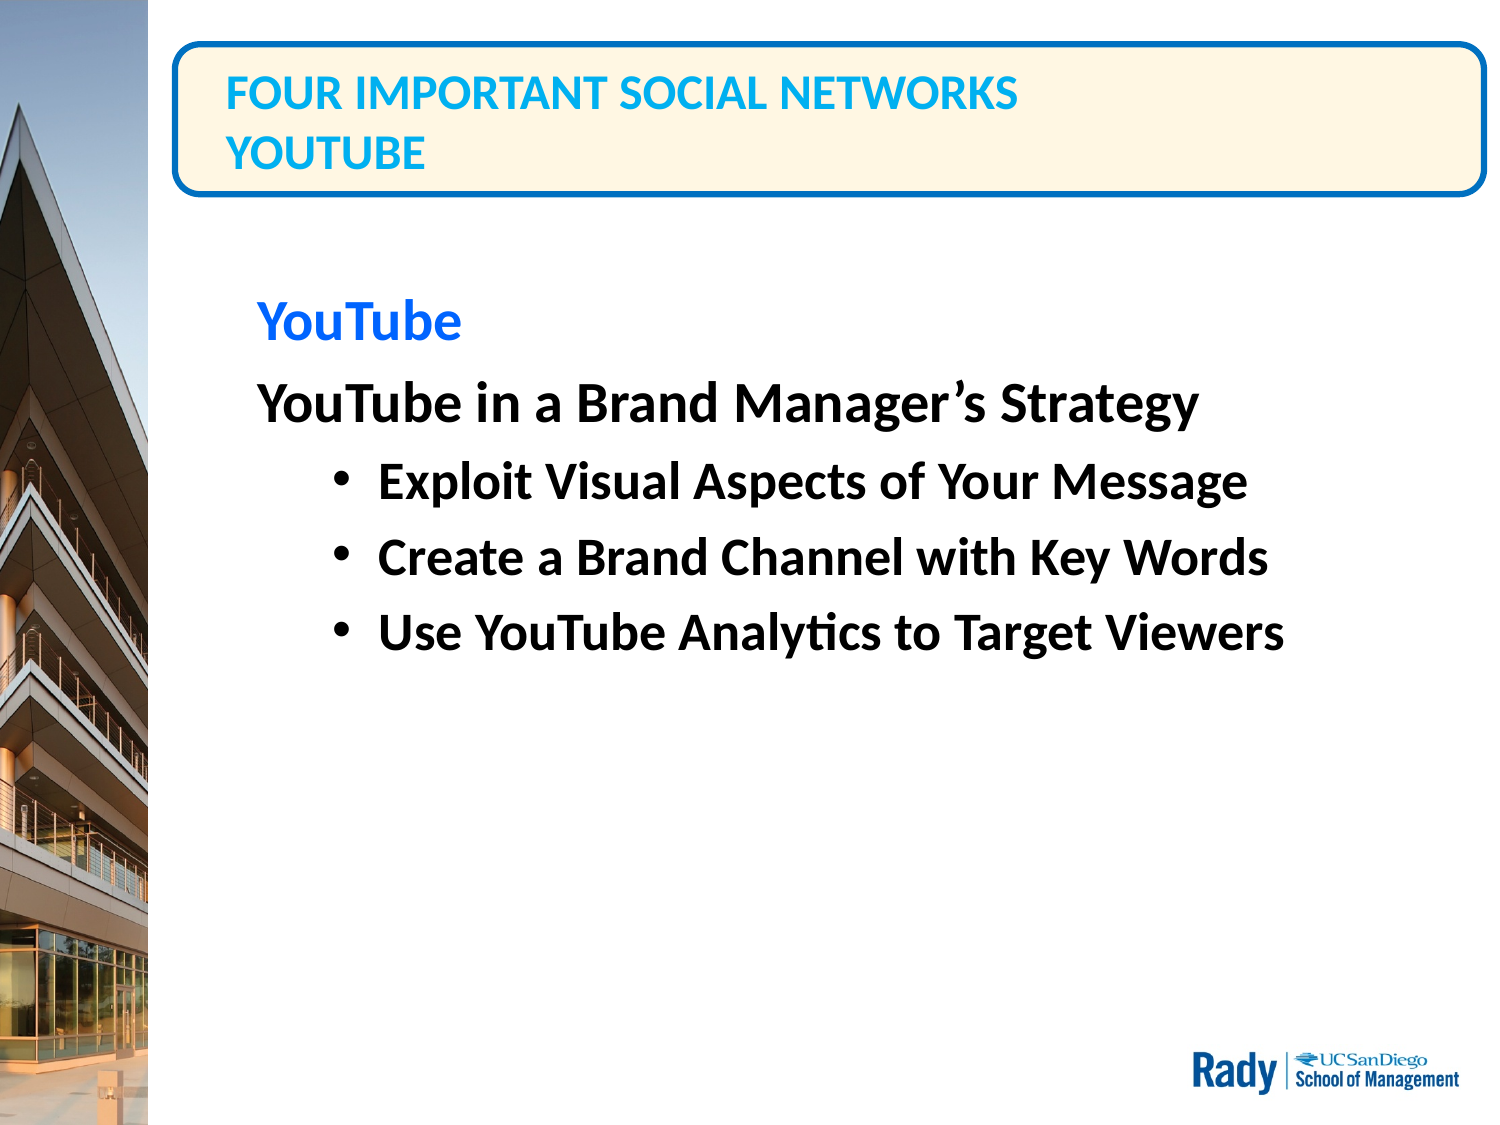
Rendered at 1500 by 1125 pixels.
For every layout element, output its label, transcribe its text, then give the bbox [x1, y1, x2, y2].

list YouTube YouTube in a Brand Manager’s Strategy Exploit Visual Aspects of Your Message Create a Brand Channel with Key Words Use YouTube Analytics to Target Viewers [241, 274, 1418, 759]
title FOUR IMPORTANT SOCIAL NETWORKS YOUTUBE [210, 25, 1449, 214]
picture [1187, 1044, 1463, 1101]
text_box [174, 44, 210, 195]
picture [0, 0, 148, 1125]
text_box [1449, 44, 1485, 195]
